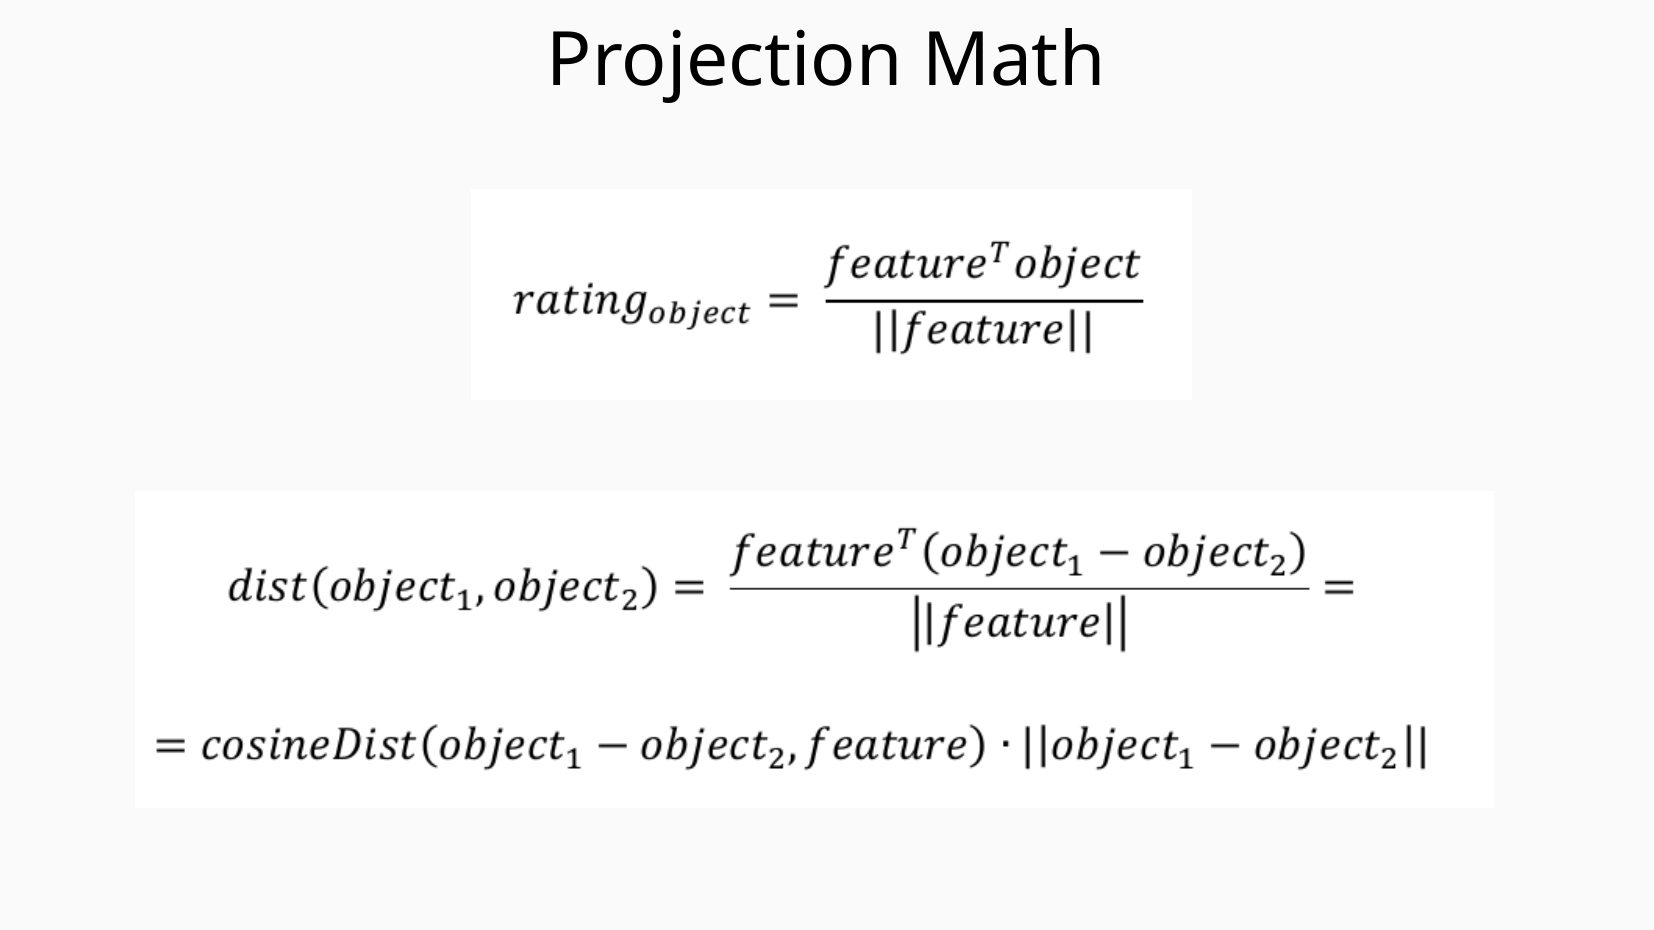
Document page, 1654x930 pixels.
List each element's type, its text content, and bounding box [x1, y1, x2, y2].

picture [470, 188, 1192, 400]
text_box Projection Math [82, 10, 1570, 101]
picture [134, 491, 1495, 808]
